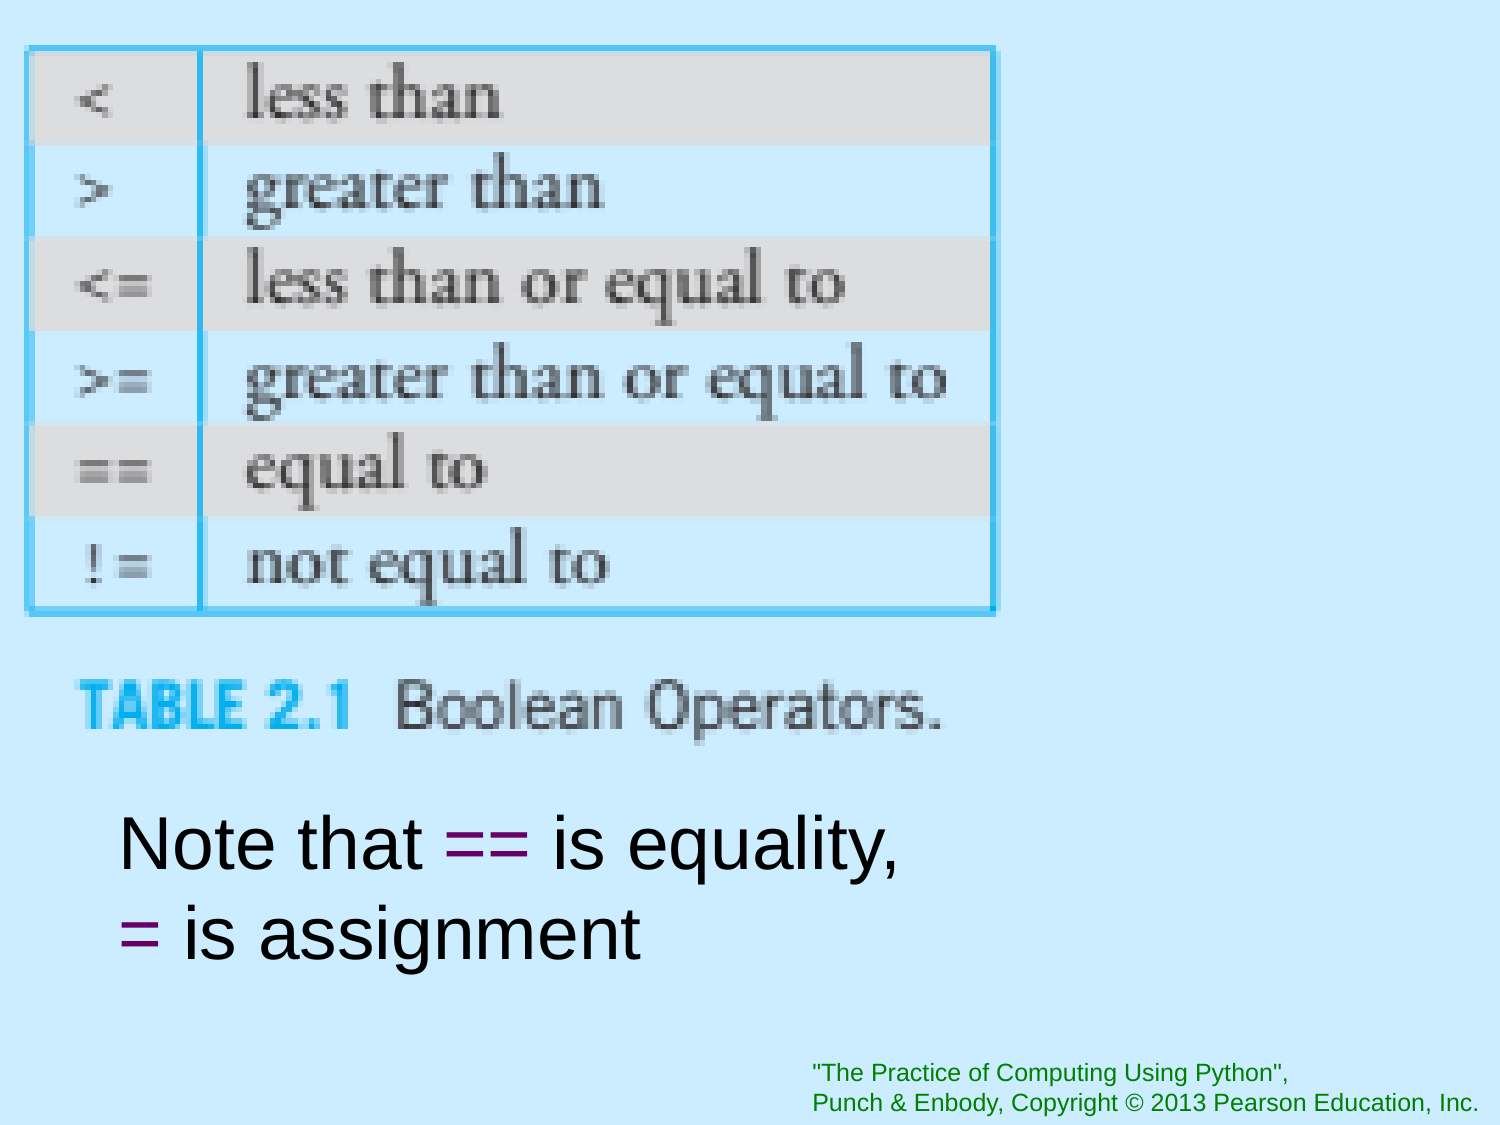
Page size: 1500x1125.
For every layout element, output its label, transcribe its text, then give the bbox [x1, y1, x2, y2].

text_box Note that == is equality, = is assignment [104, 787, 917, 983]
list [0, 12, 1061, 758]
